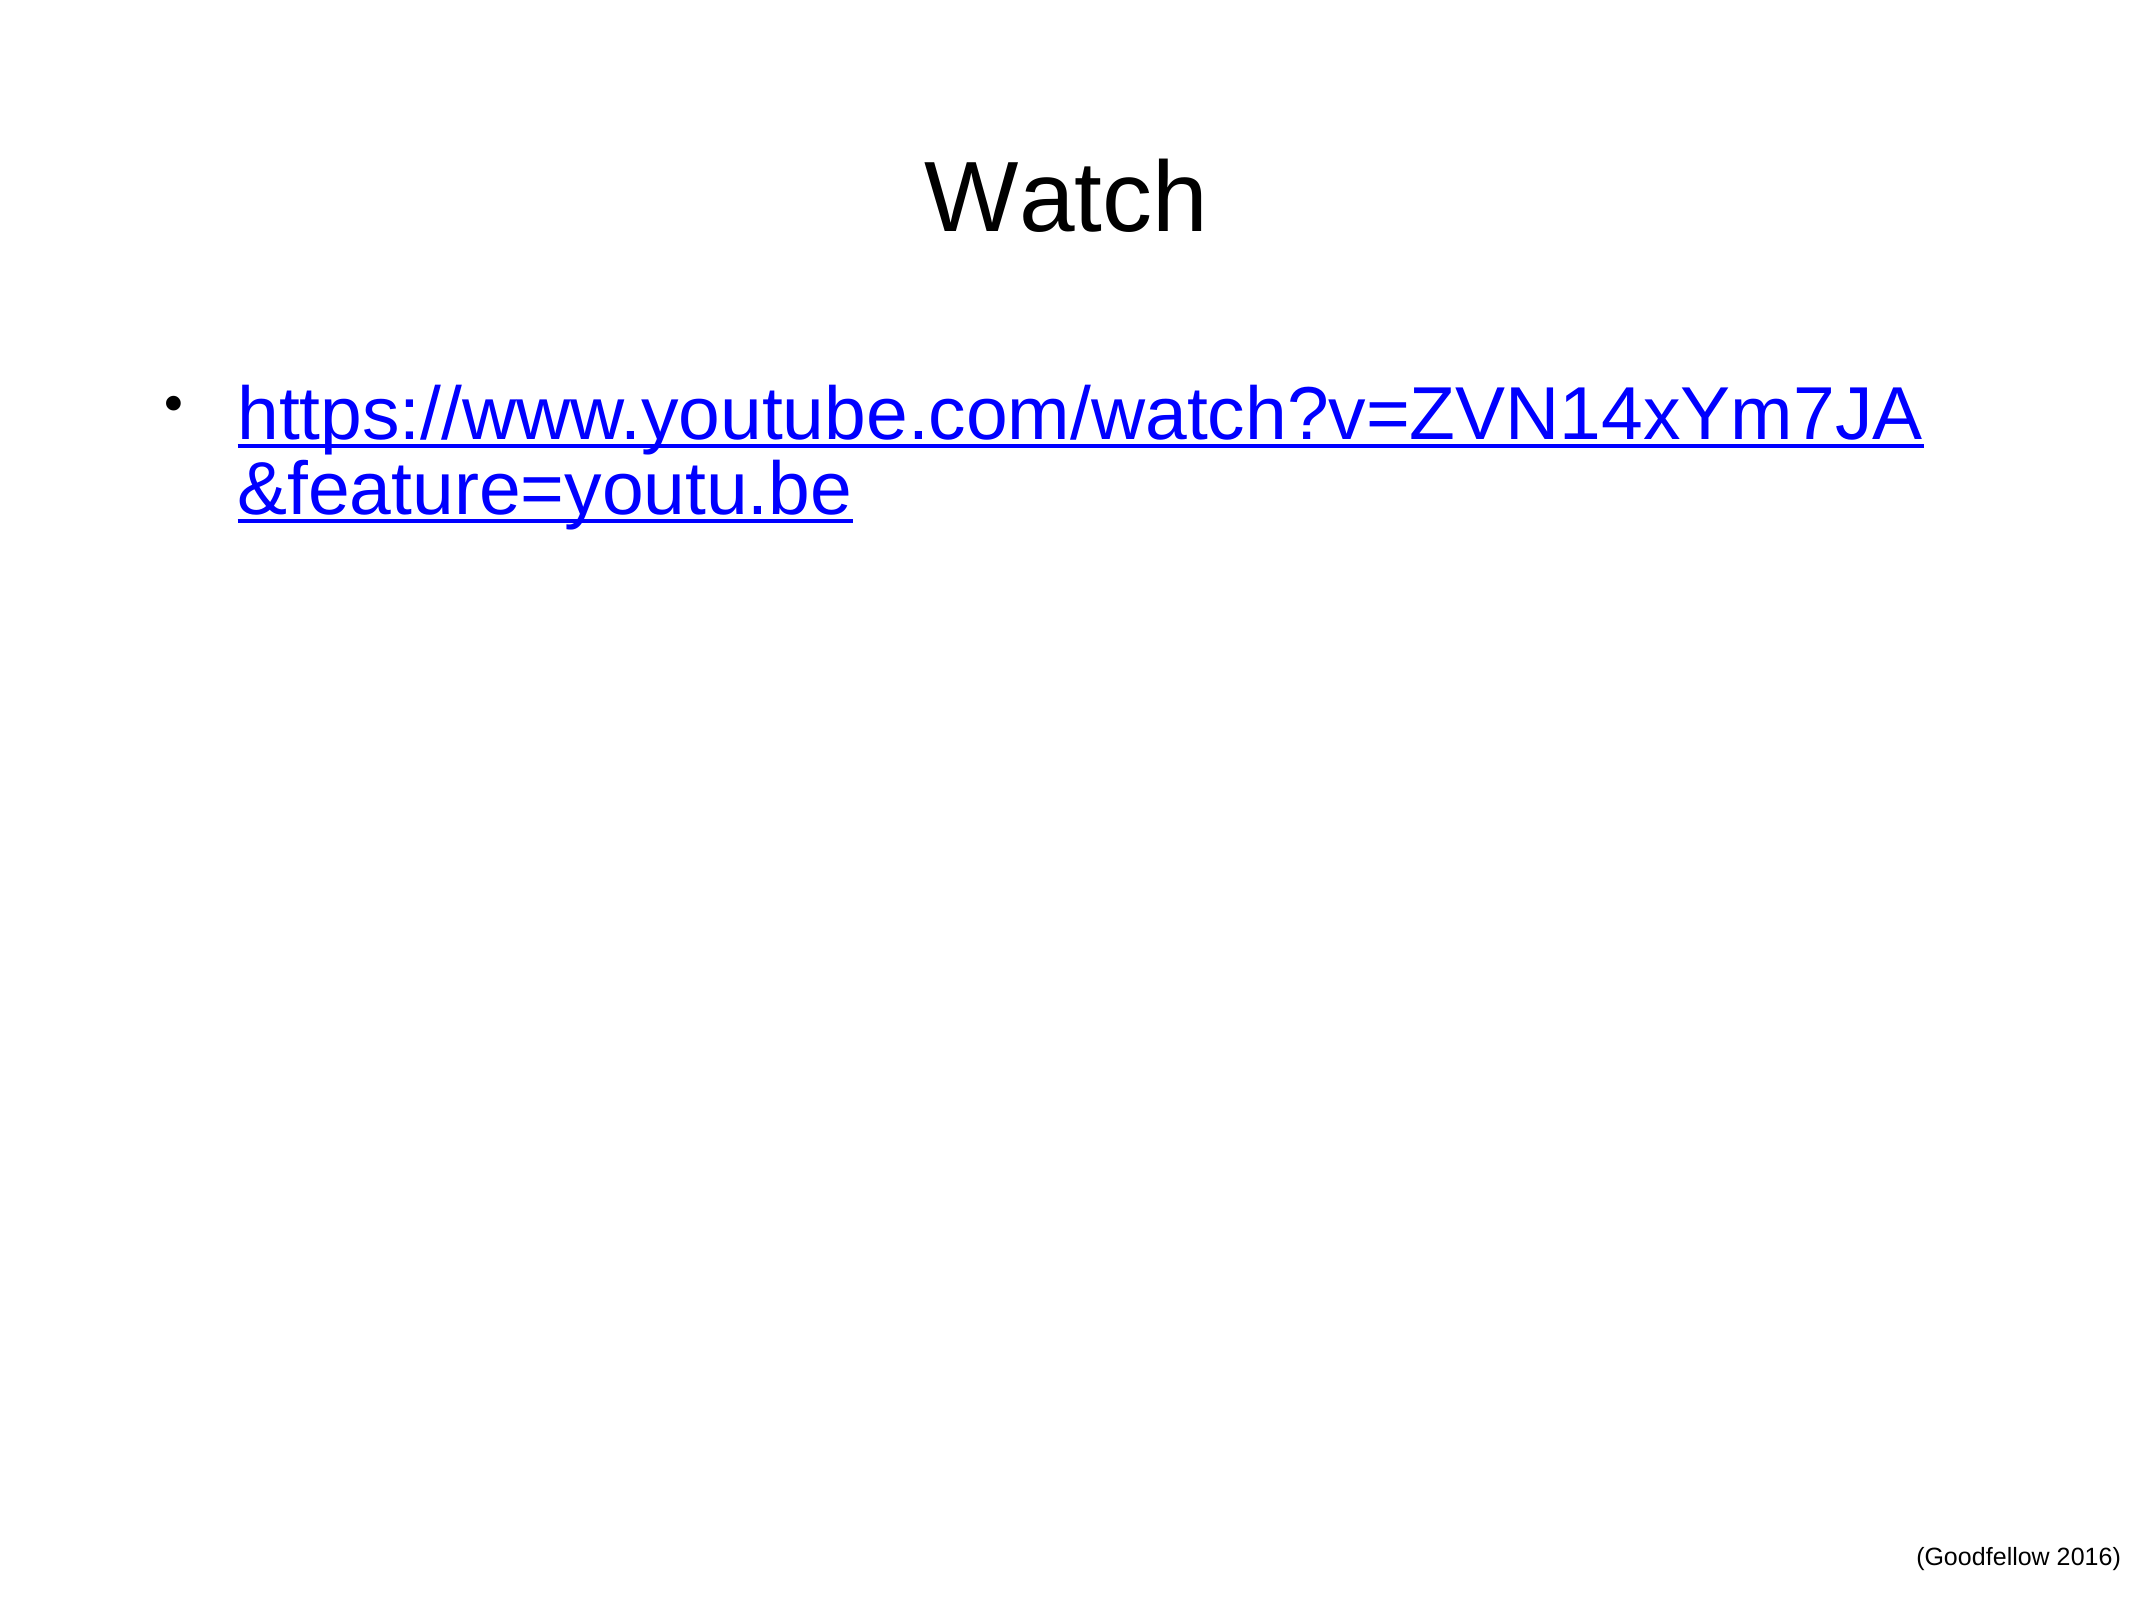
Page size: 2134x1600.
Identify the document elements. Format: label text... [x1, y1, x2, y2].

list https://www.youtube.com/watch?v=ZVN14xYm7JA&feature=youtu.be [155, 355, 1978, 1459]
title Watch [155, 72, 1978, 311]
